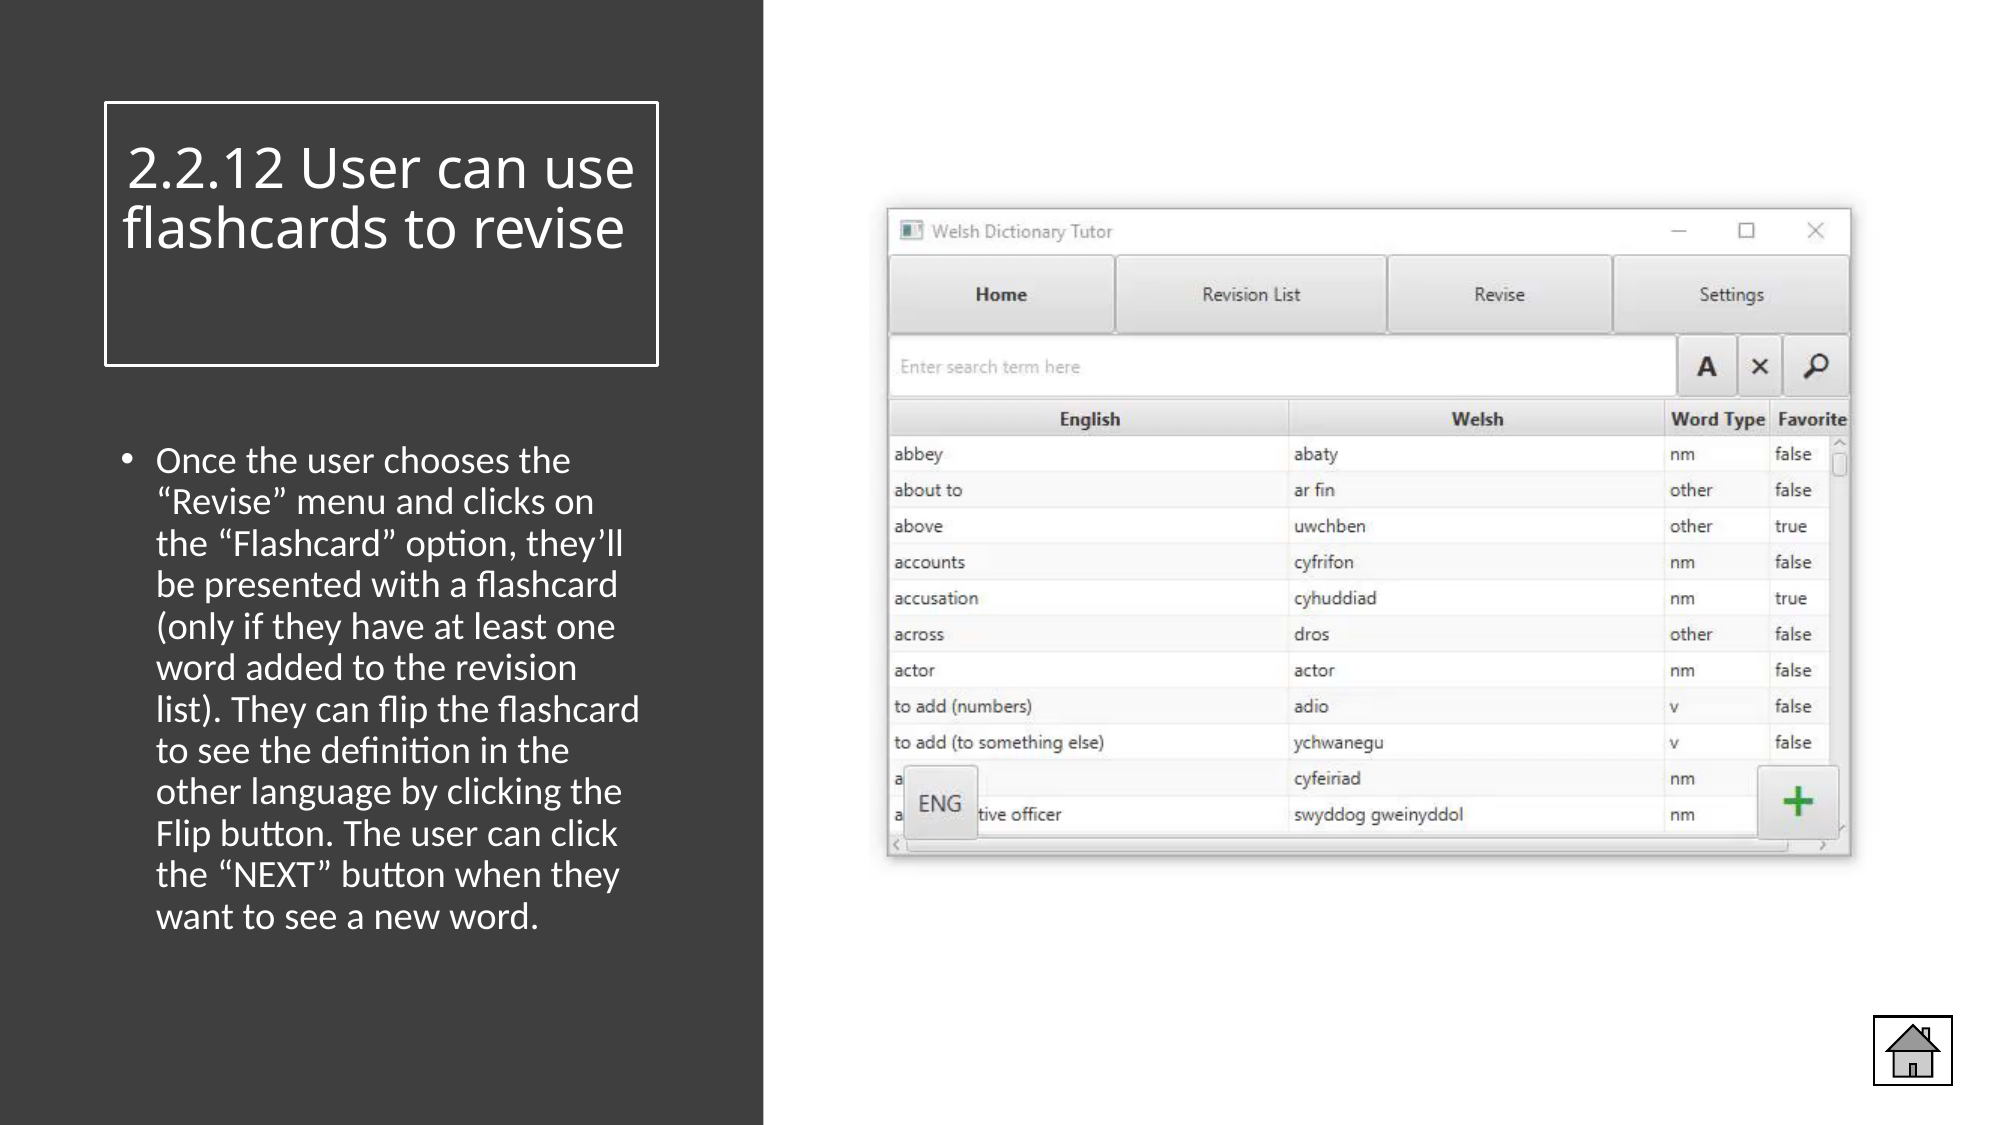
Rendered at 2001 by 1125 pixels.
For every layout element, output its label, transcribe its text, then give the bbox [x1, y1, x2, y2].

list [869, 183, 1895, 915]
title 2.2.12 User can use flashcards to revise [105, 102, 658, 366]
list Once the user chooses the “Revise” menu and clicks on the “Flashcard” option, they’ll be presented with a flashcard (only if they have at least one word added to the revision list). They can flip the flashcard to see the definition in the other language by clicking the Flip button. The user can click the “NEXT” button when they want to see a new word. [105, 432, 658, 994]
text_box [0, 0, 764, 1125]
text_box [1873, 1015, 1953, 1086]
